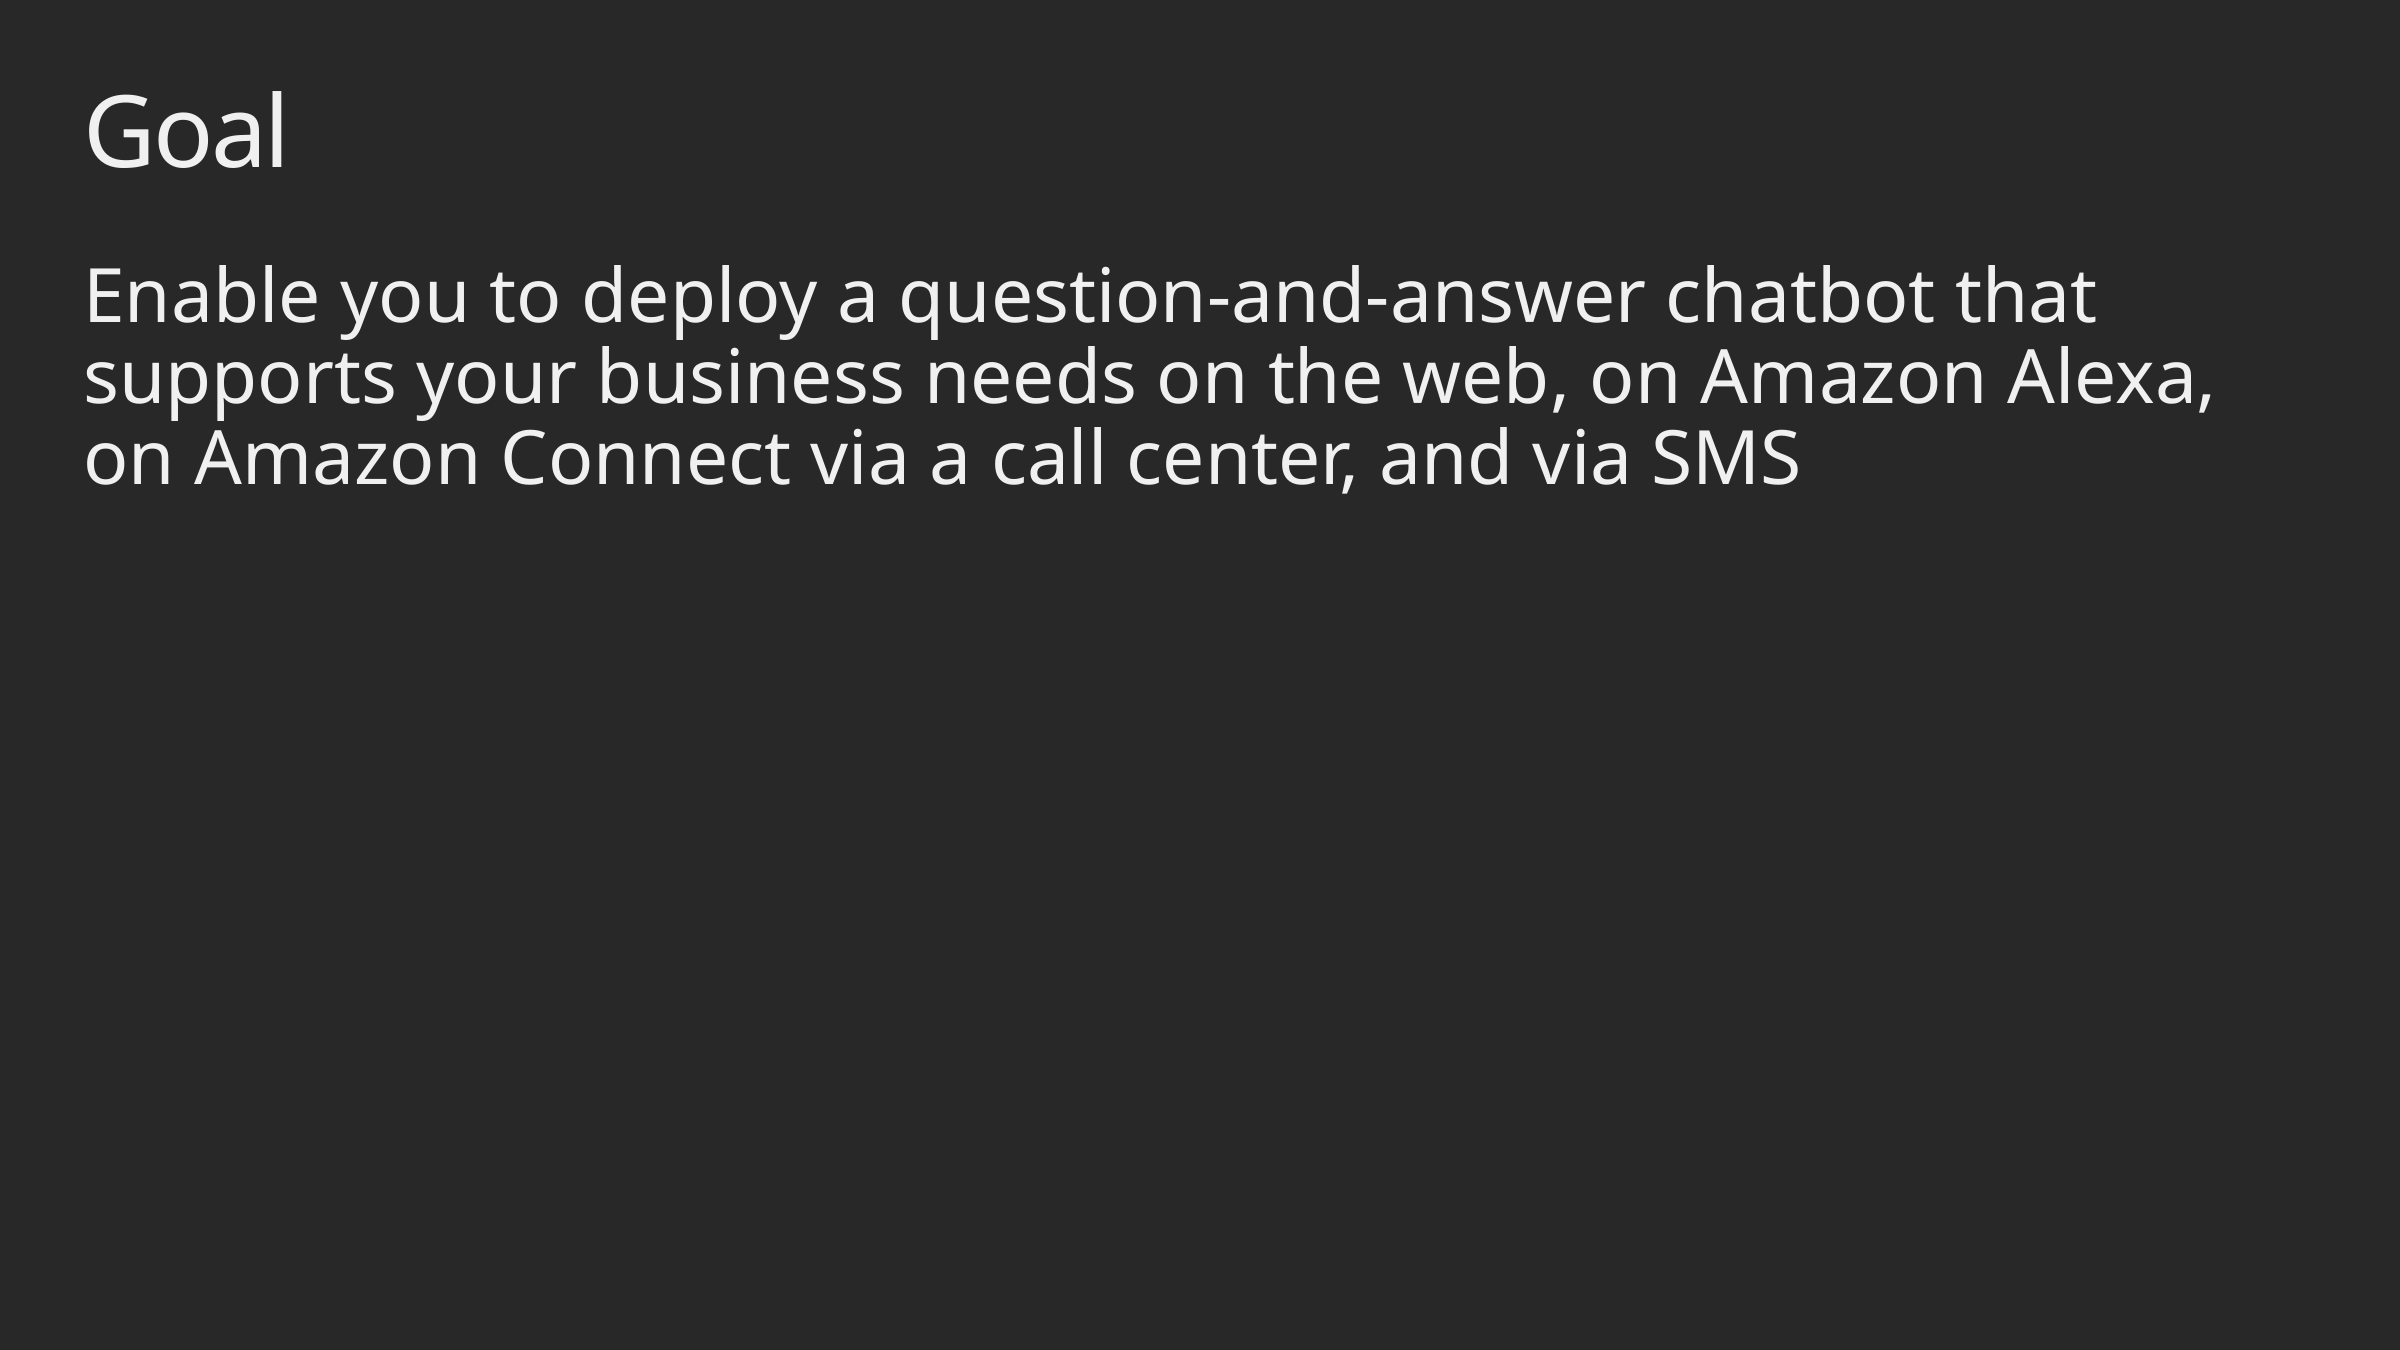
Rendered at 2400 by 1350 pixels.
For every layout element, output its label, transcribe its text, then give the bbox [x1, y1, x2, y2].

list Enable you to deploy a question-and-answer chatbot that supports your business needs on the web, on Amazon Alexa, on Amazon Connect via a call center, and via SMS [53, 234, 2347, 528]
title Goal [53, 56, 2347, 234]
